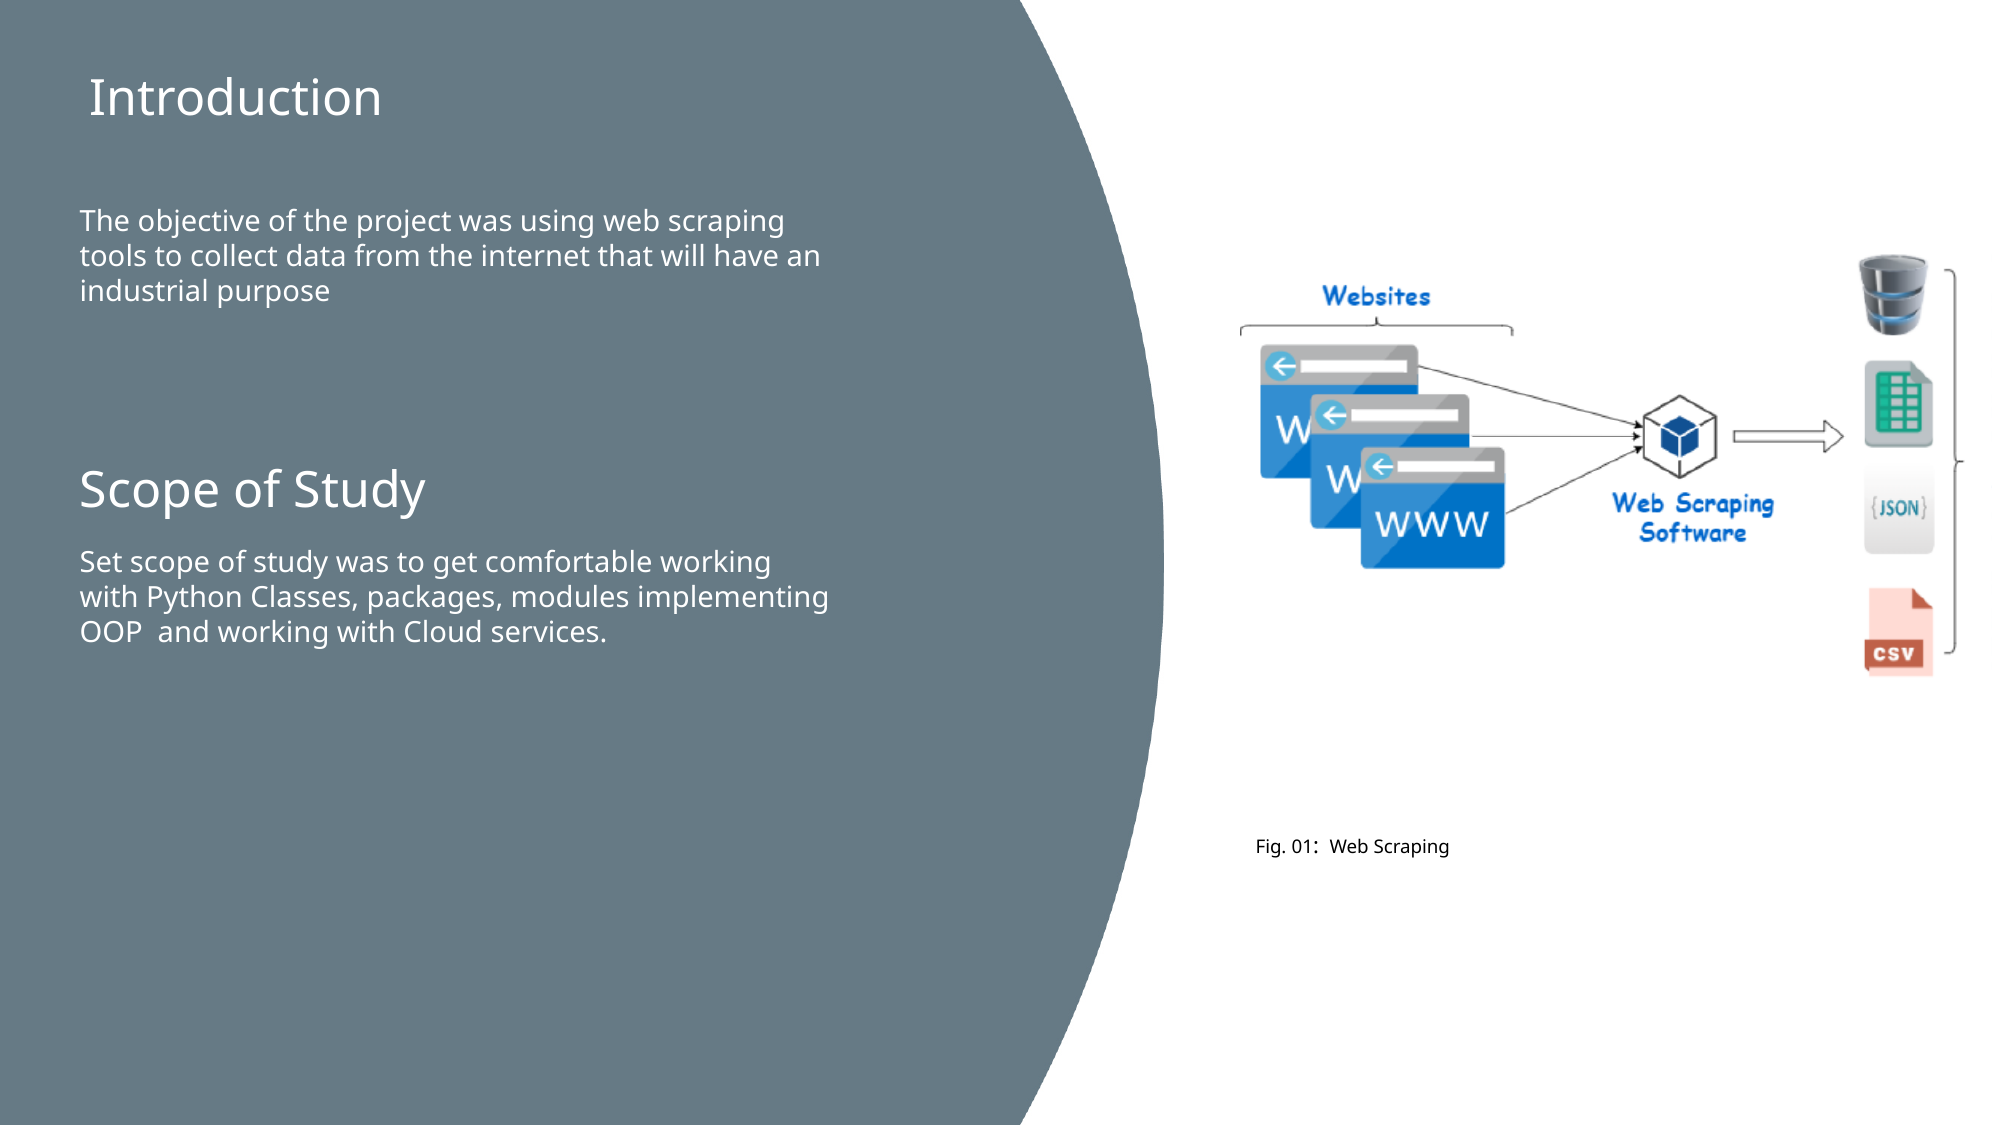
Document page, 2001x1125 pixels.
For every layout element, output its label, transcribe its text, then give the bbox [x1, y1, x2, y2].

text_box Scope of Study [64, 439, 1048, 569]
text_box Set scope of study was to get comfortable working with Python Classes, packages, modules implementing OOP and working with Cloud services. [64, 536, 846, 726]
text_box Fig. 01: Web Scraping [1240, 824, 1787, 866]
picture [0, 0, 2000, 1125]
text_box The objective of the project was using web scraping tools to collect data from the internet that will have an industrial purpose [64, 194, 846, 350]
text_box Introduction [75, 47, 1058, 177]
